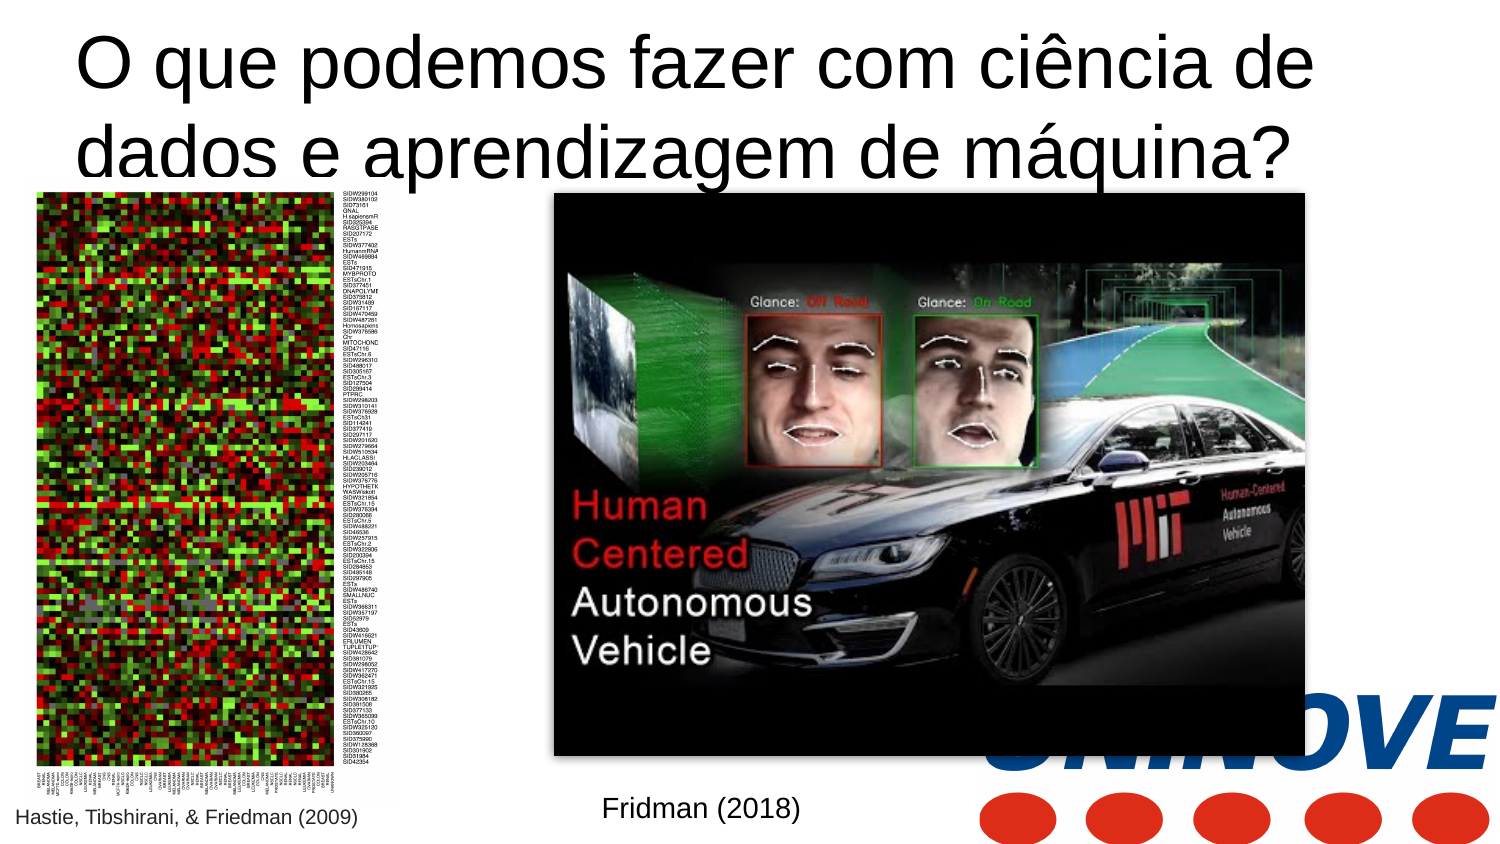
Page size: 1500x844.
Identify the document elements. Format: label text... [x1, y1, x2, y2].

picture [26, 176, 395, 808]
picture [553, 192, 1497, 844]
text_box Fridman (2018) [586, 774, 1019, 830]
text_box Hastie, Tibshirani, & Friedman (2009) [0, 788, 397, 844]
title O que podemos fazer com ciência de dados e aprendizagem de máquina? [75, 33, 1425, 175]
